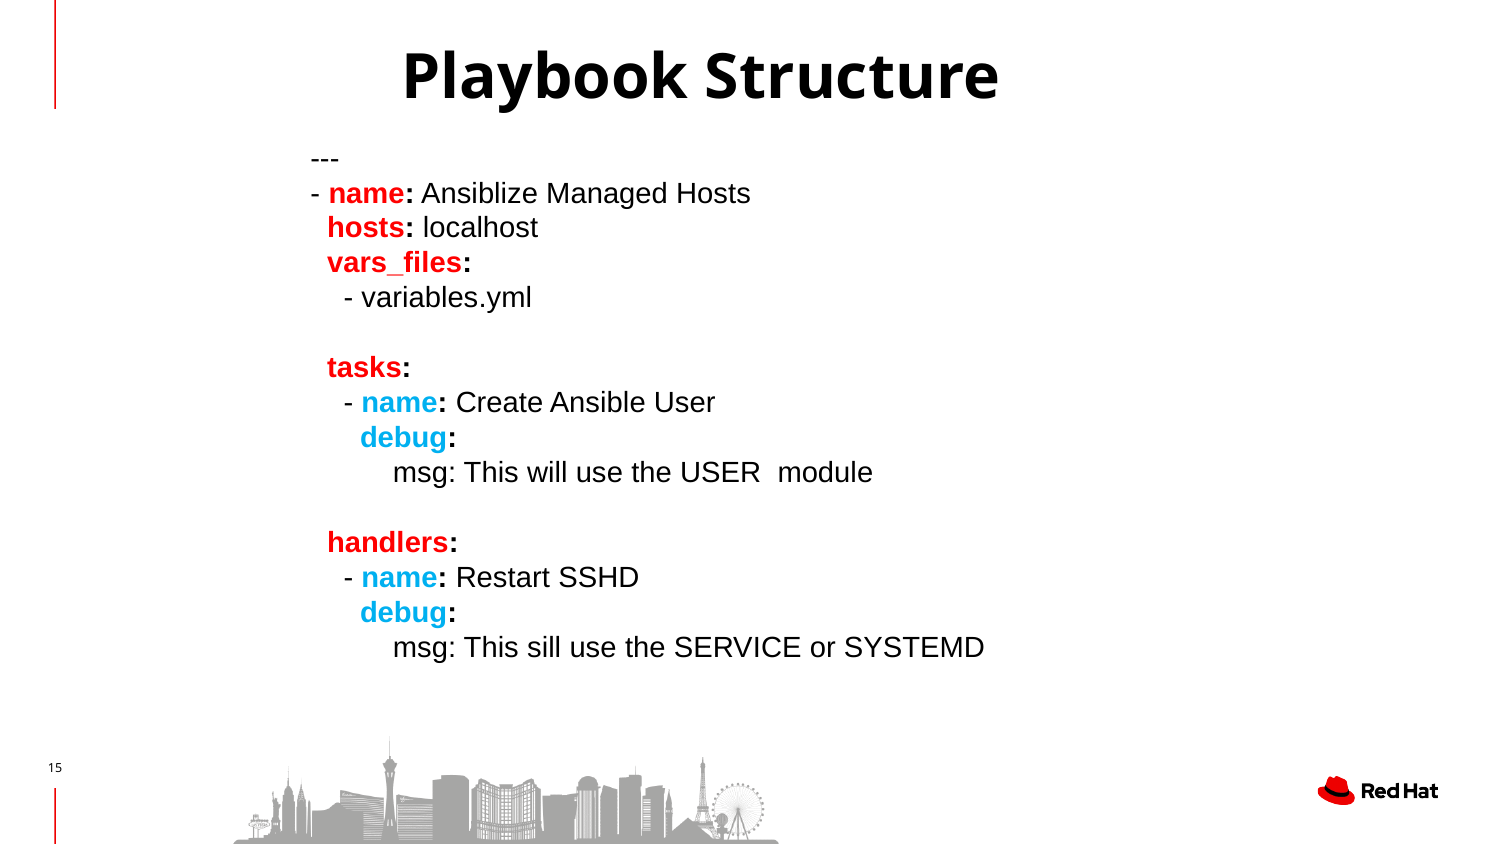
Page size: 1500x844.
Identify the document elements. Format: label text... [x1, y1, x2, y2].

text_box --- - name: Ansiblize Managed Hosts hosts: localhost vars_files: - variables.yml tasks: - name: Create Ansible User debug: msg: This will use the USER module handlers: - name: Restart SSHD debug: msg: This sill use the SERVICE or SYSTEMD [295, 131, 1486, 706]
title Playbook Structure [167, 13, 1236, 73]
slide_number 15 [10, 759, 101, 777]
picture [1317, 776, 1438, 805]
